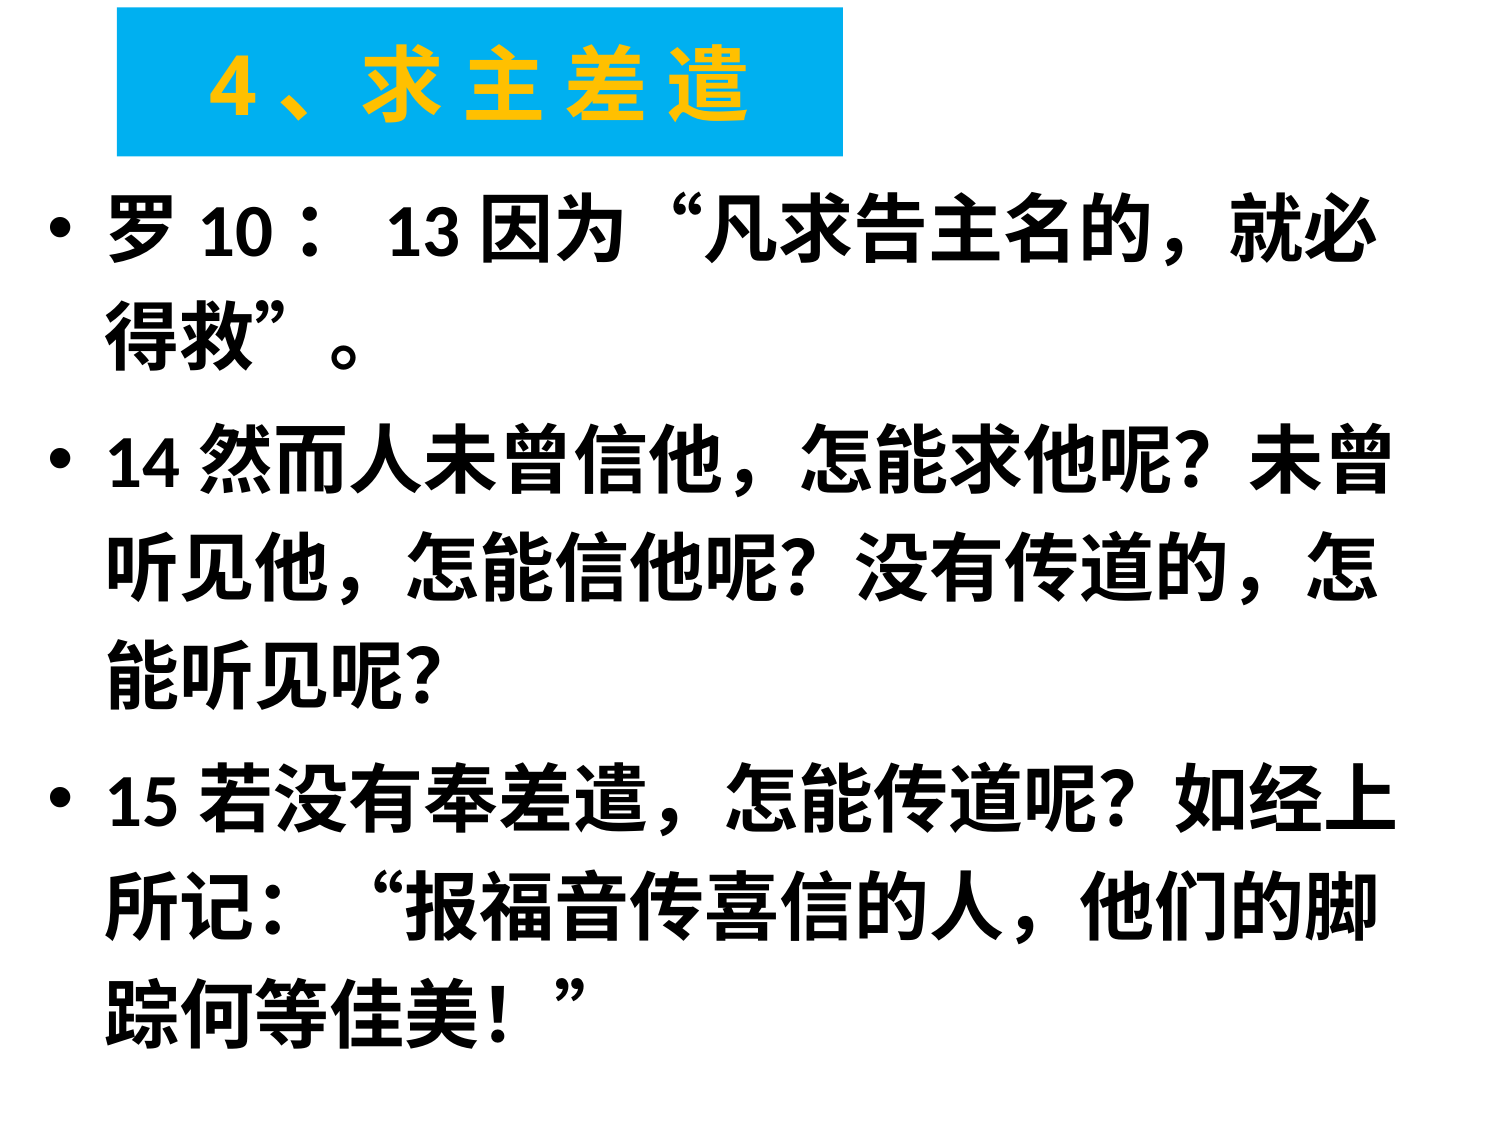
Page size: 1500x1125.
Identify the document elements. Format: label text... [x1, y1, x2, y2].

list 罗10：13因为“凡求告主名的，就必得救”。 14然而人未曾信他，怎能求他呢？未曾听见他，怎能信他呢？没有传道的，怎能听见呢？ 15若没有奉差遣，怎能传道呢？如经上所记：“报福音传喜信的人，他们的脚踪何等佳美！” [33, 156, 1466, 1108]
text_box 4、求 主 差 遣 [116, 7, 843, 157]
